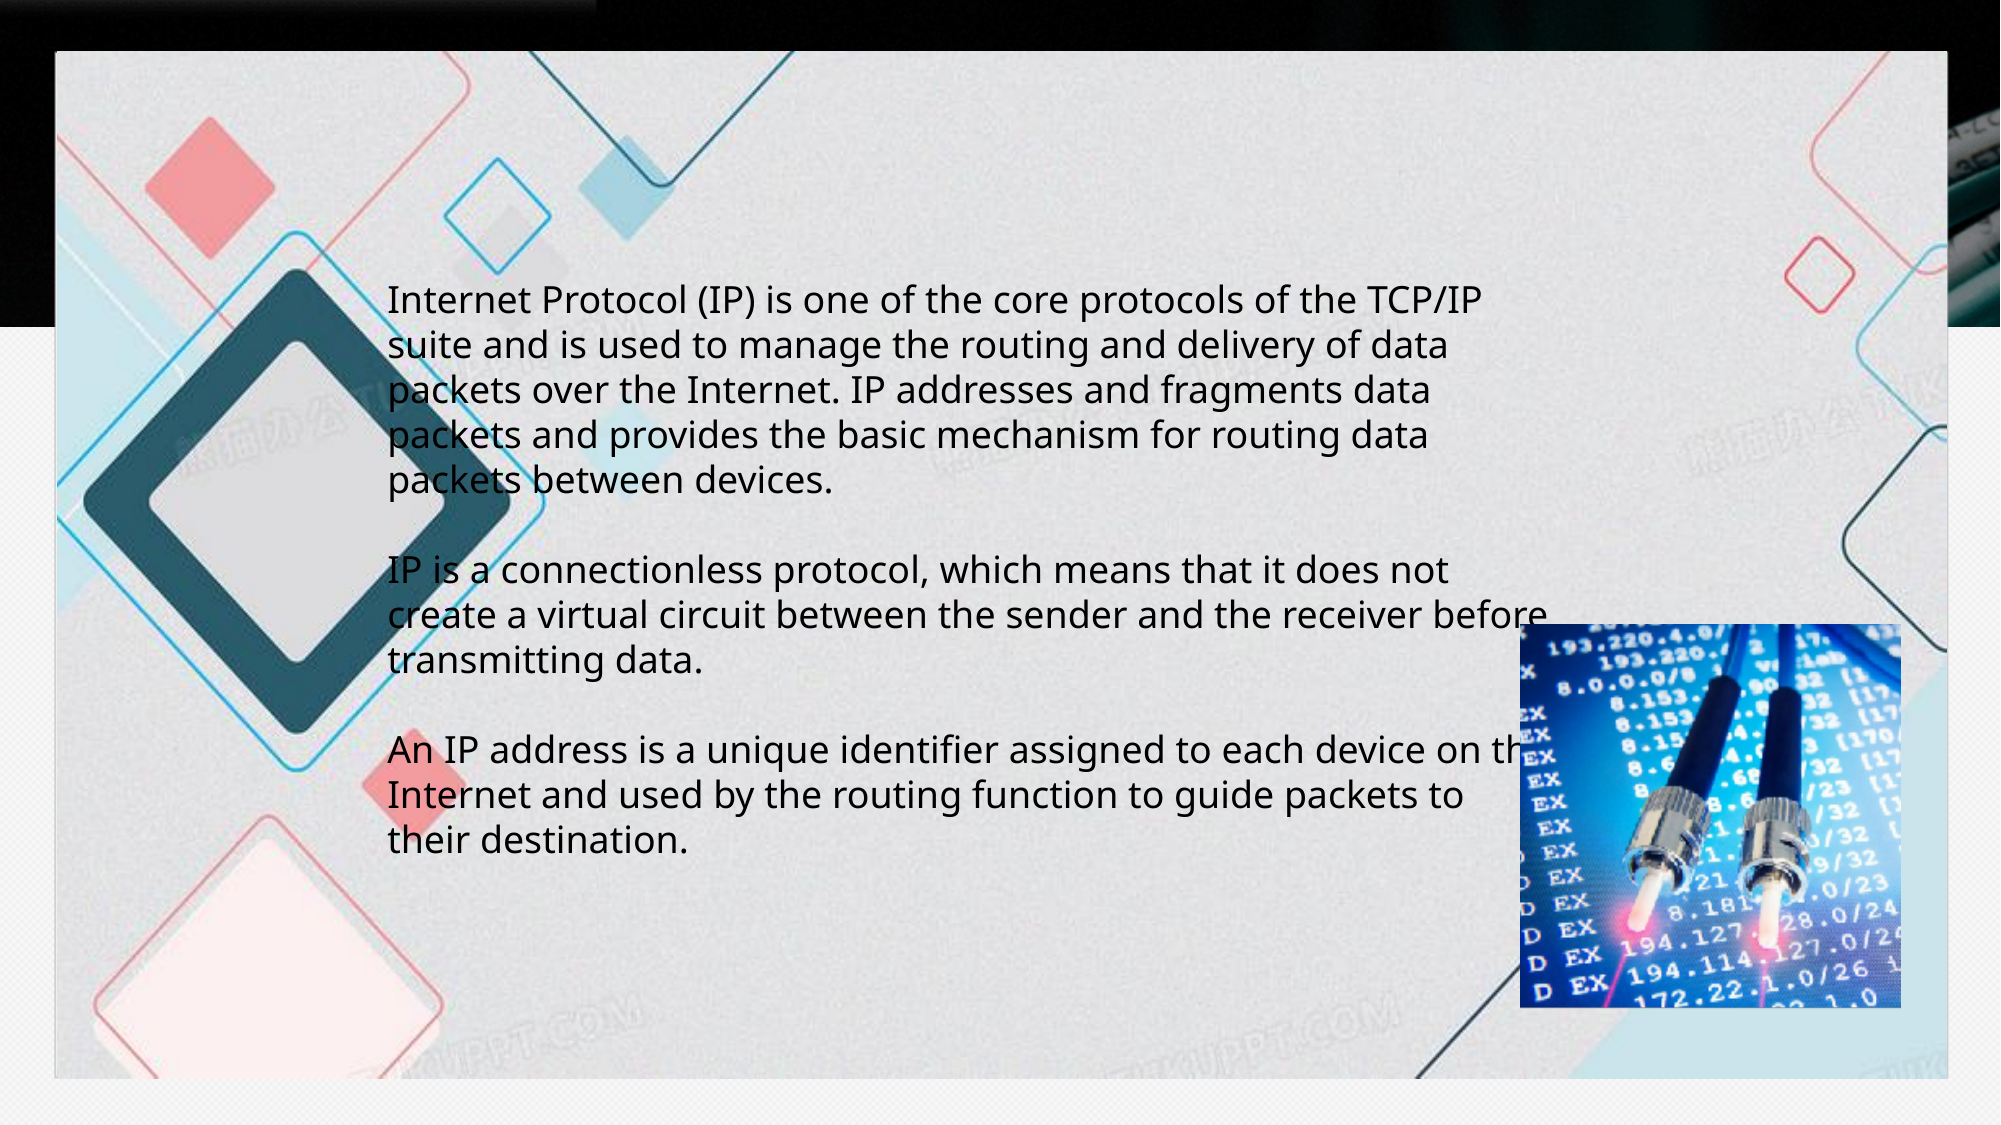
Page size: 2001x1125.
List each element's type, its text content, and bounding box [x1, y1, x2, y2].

picture [0, 0, 2000, 1125]
text_box The amount of data transmitted is small [0, 0, 1200, 60]
